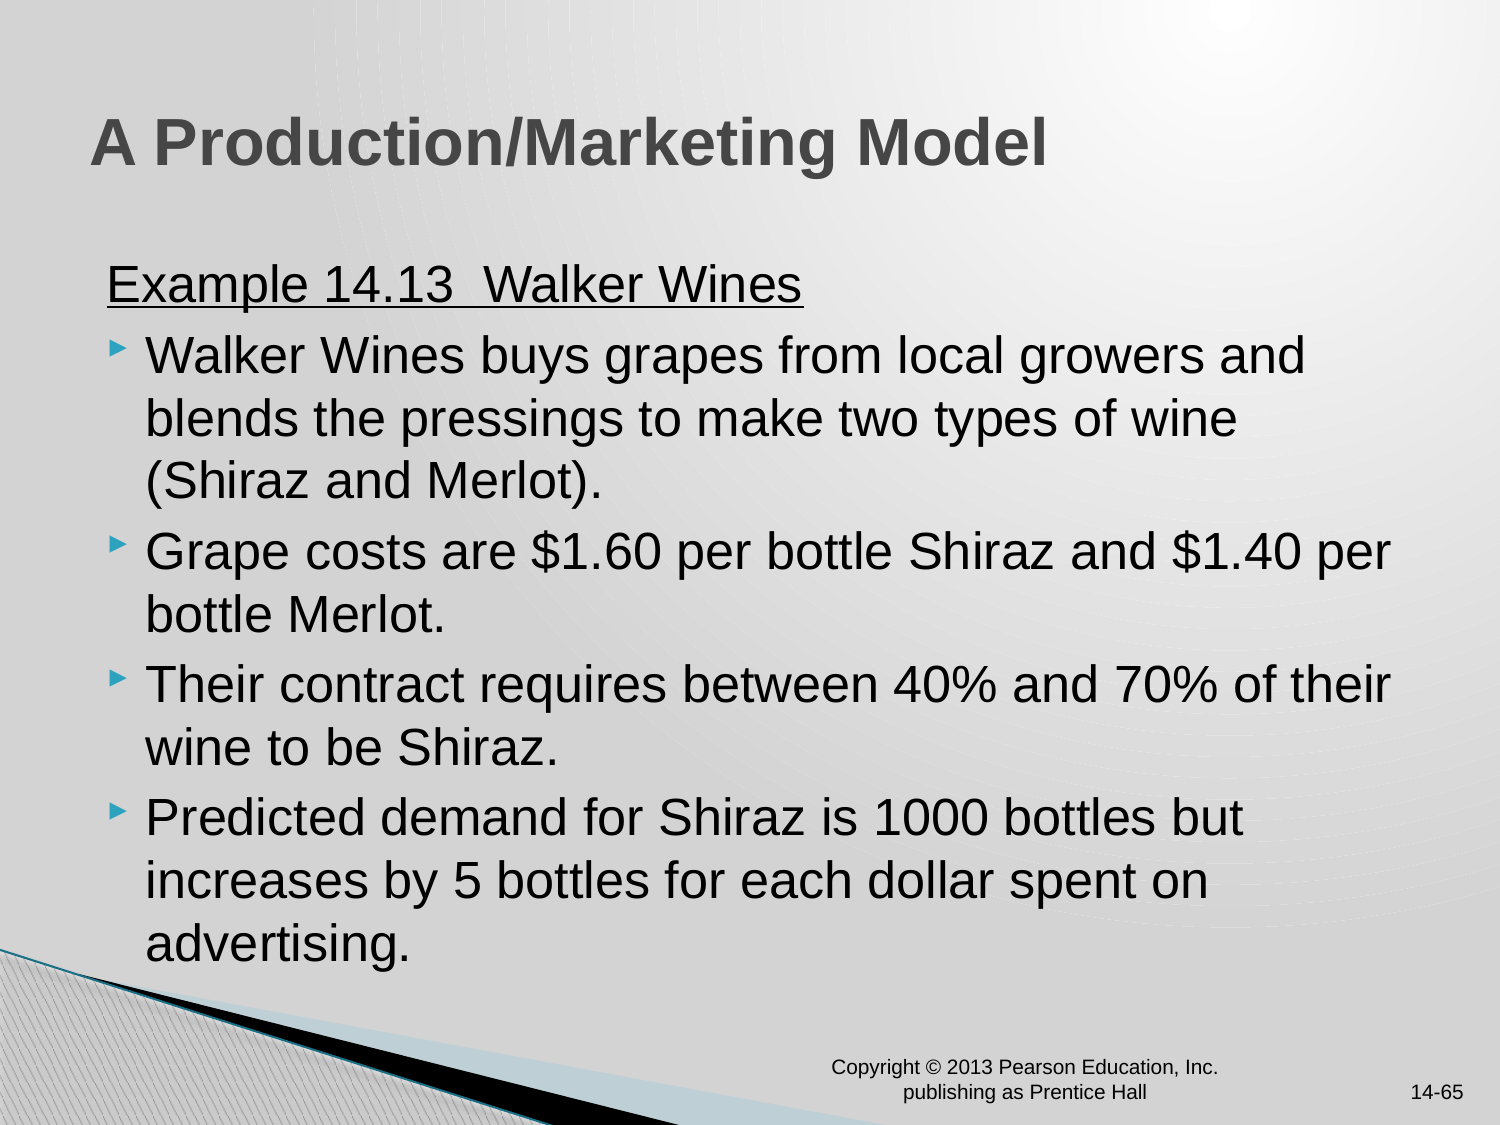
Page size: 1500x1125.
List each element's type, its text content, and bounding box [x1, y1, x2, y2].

footer Copyright © 2013 Pearson Education, Inc. publishing as Prentice Hall [812, 1051, 1238, 1112]
slide_number 14-65 [1362, 1051, 1479, 1112]
list Example 14.13 Walker Wines Walker Wines buys grapes from local growers and blends the pressings to make two types of wine (Shiraz and Merlot). Grape costs are $1.60 per bottle Shiraz and $1.40 per bottle Merlot. Their contract requires between 40% and 70% of their wine to be Shiraz. Predicted demand for Shiraz is 1000 bottles but increases by 5 bottles for each dollar spent on advertising. [74, 242, 1426, 986]
title A Production/Marketing Model [75, 45, 1425, 233]
